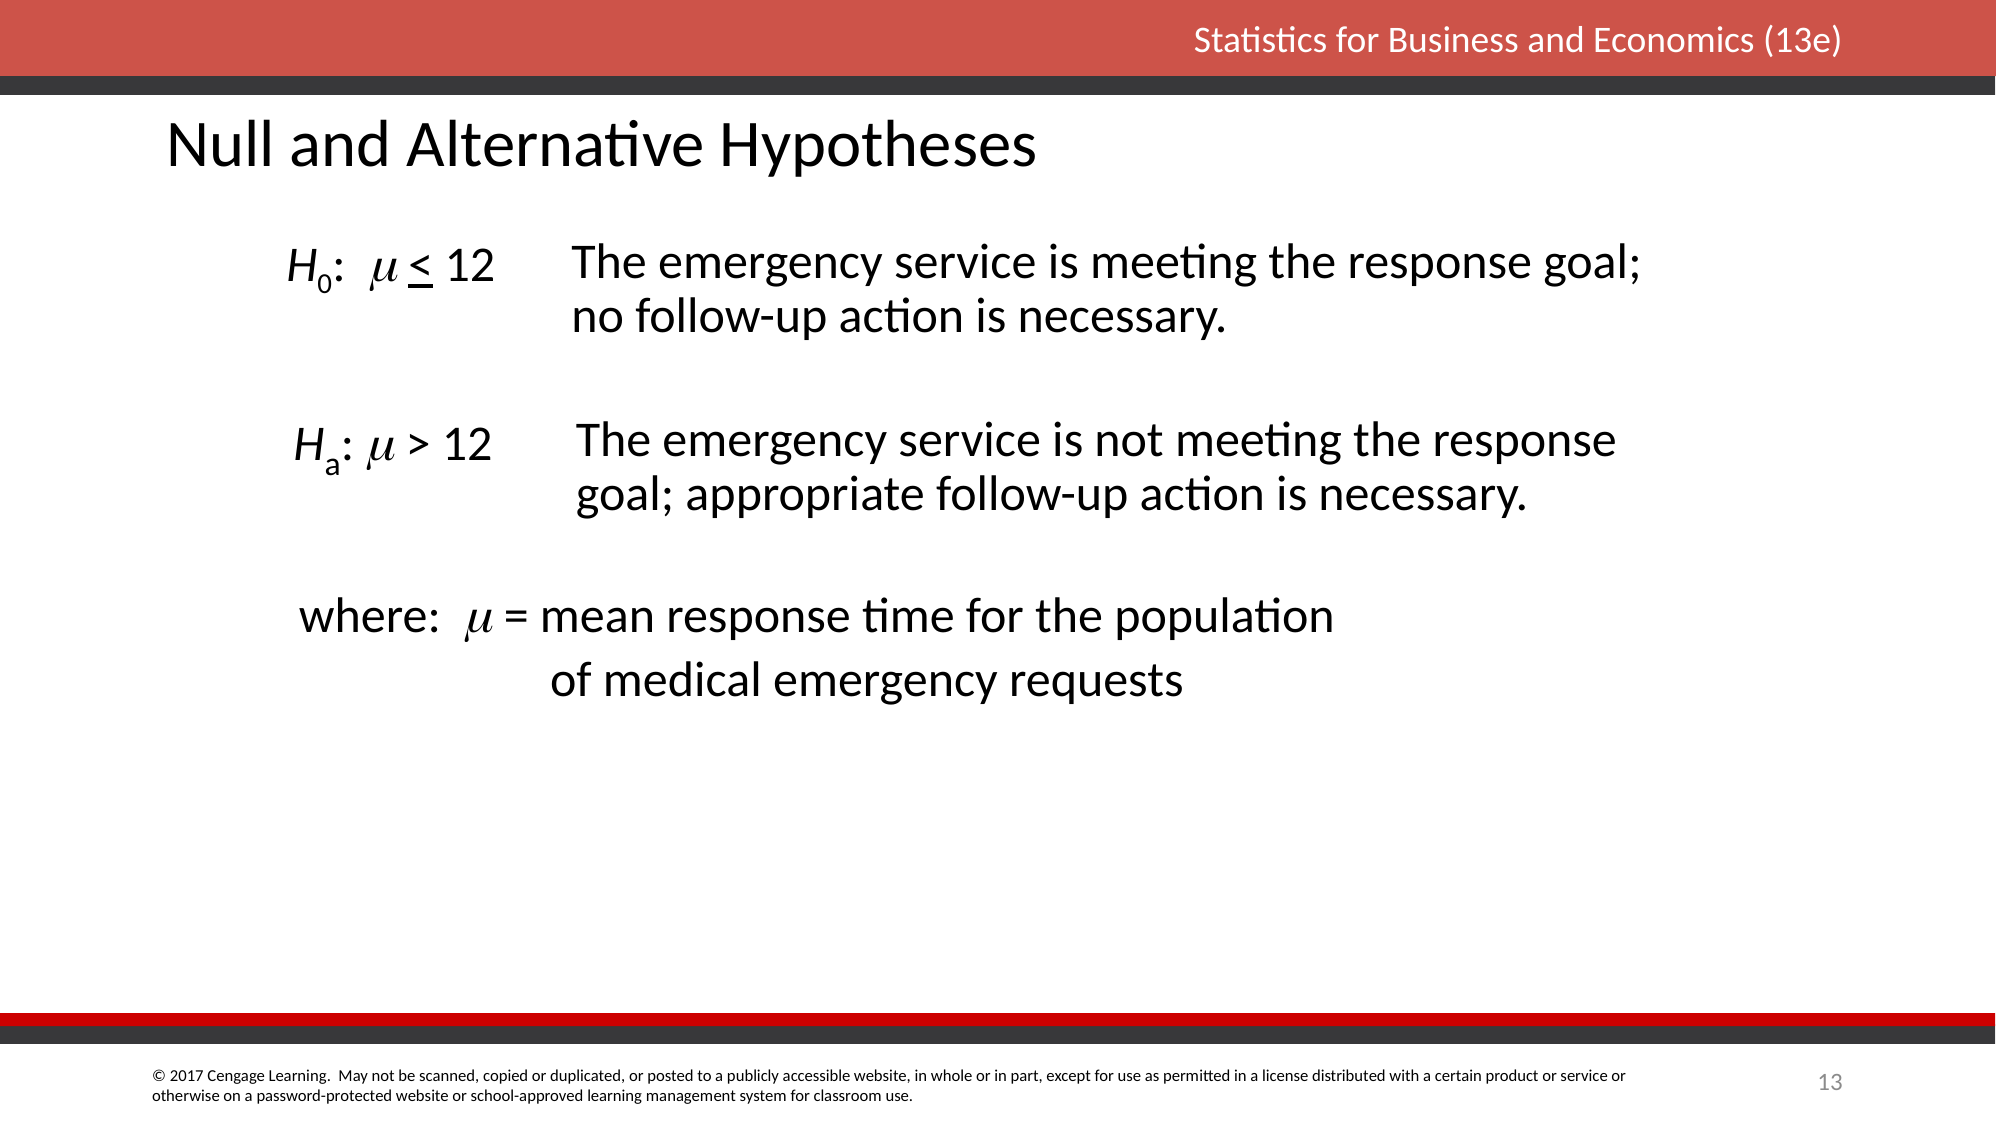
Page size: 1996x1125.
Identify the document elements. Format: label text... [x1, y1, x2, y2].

text_box where:  = mean response time for the population of medical emergency requests [284, 582, 1350, 715]
slide_number 13 [1755, 1057, 1858, 1103]
text_box The emergency service is meeting the response goal; no follow-up action is necessary. [556, 228, 1697, 351]
text_box The emergency service is not meeting the response goal; appropriate follow-up action is necessary. [561, 405, 1674, 529]
picture [0, 76, 1996, 95]
text_box Ha:  > 12 [278, 394, 508, 490]
text_box Null and Alternative Hypotheses [151, 92, 1848, 189]
picture [0, 1027, 1996, 1044]
text_box H0:  < 12 [271, 223, 511, 307]
